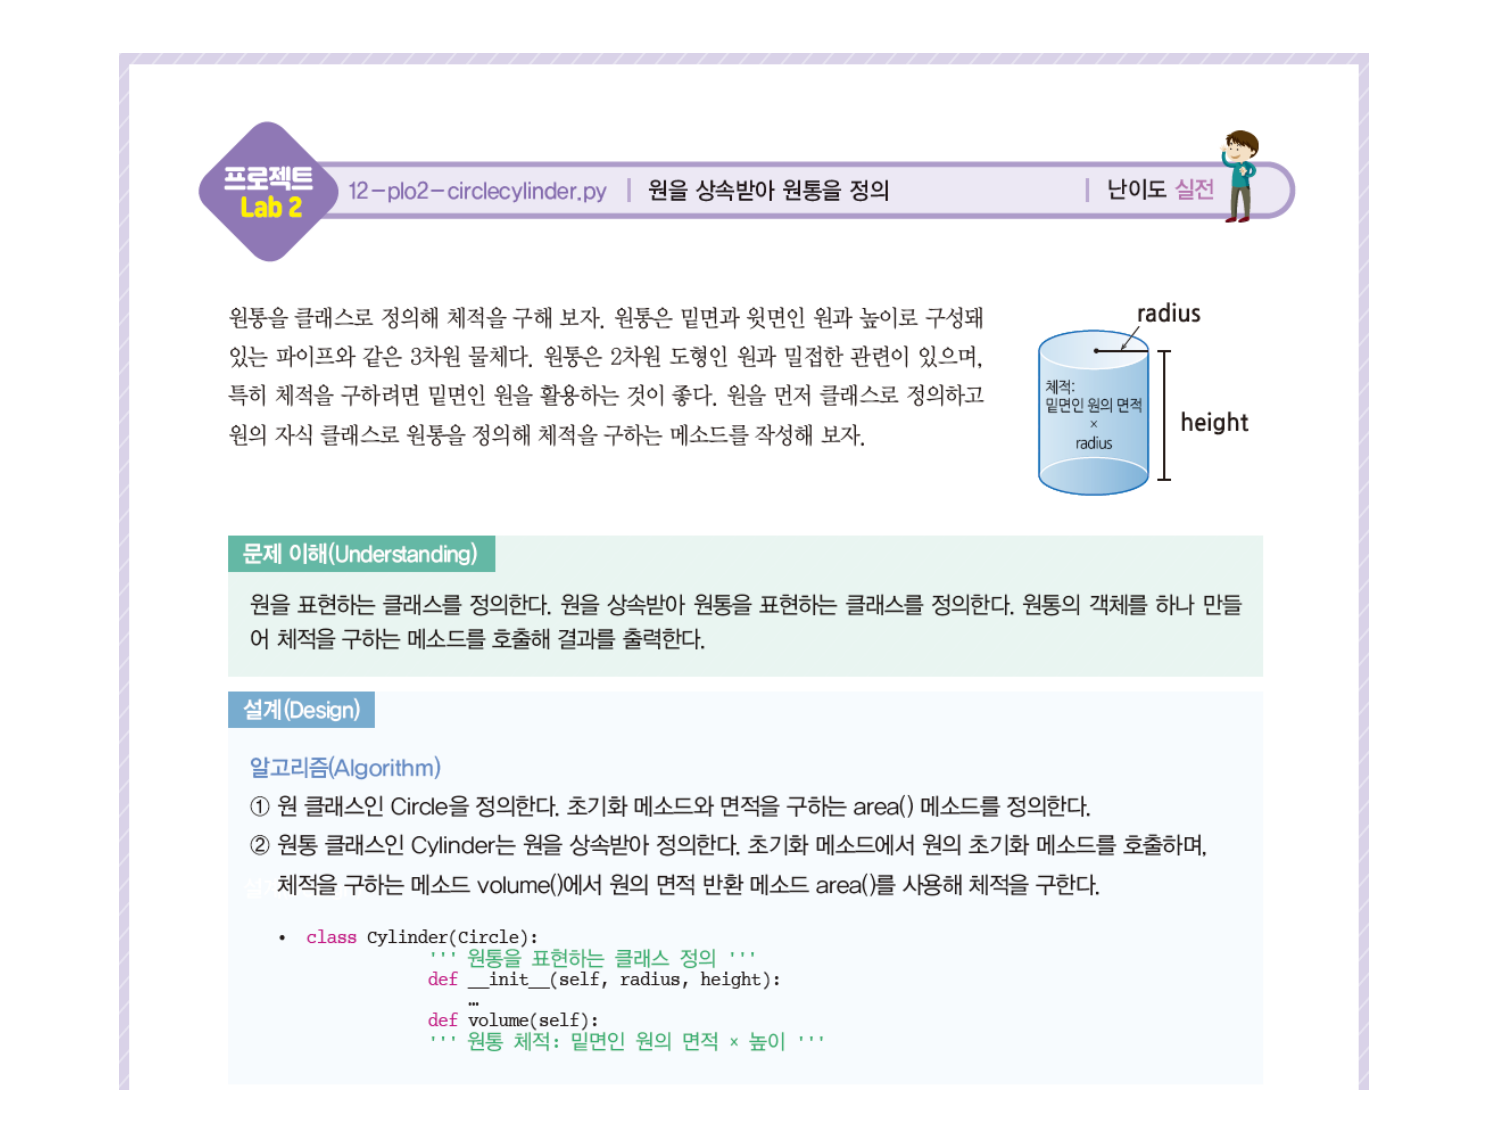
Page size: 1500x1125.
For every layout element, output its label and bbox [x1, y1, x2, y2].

picture [119, 53, 1369, 1090]
